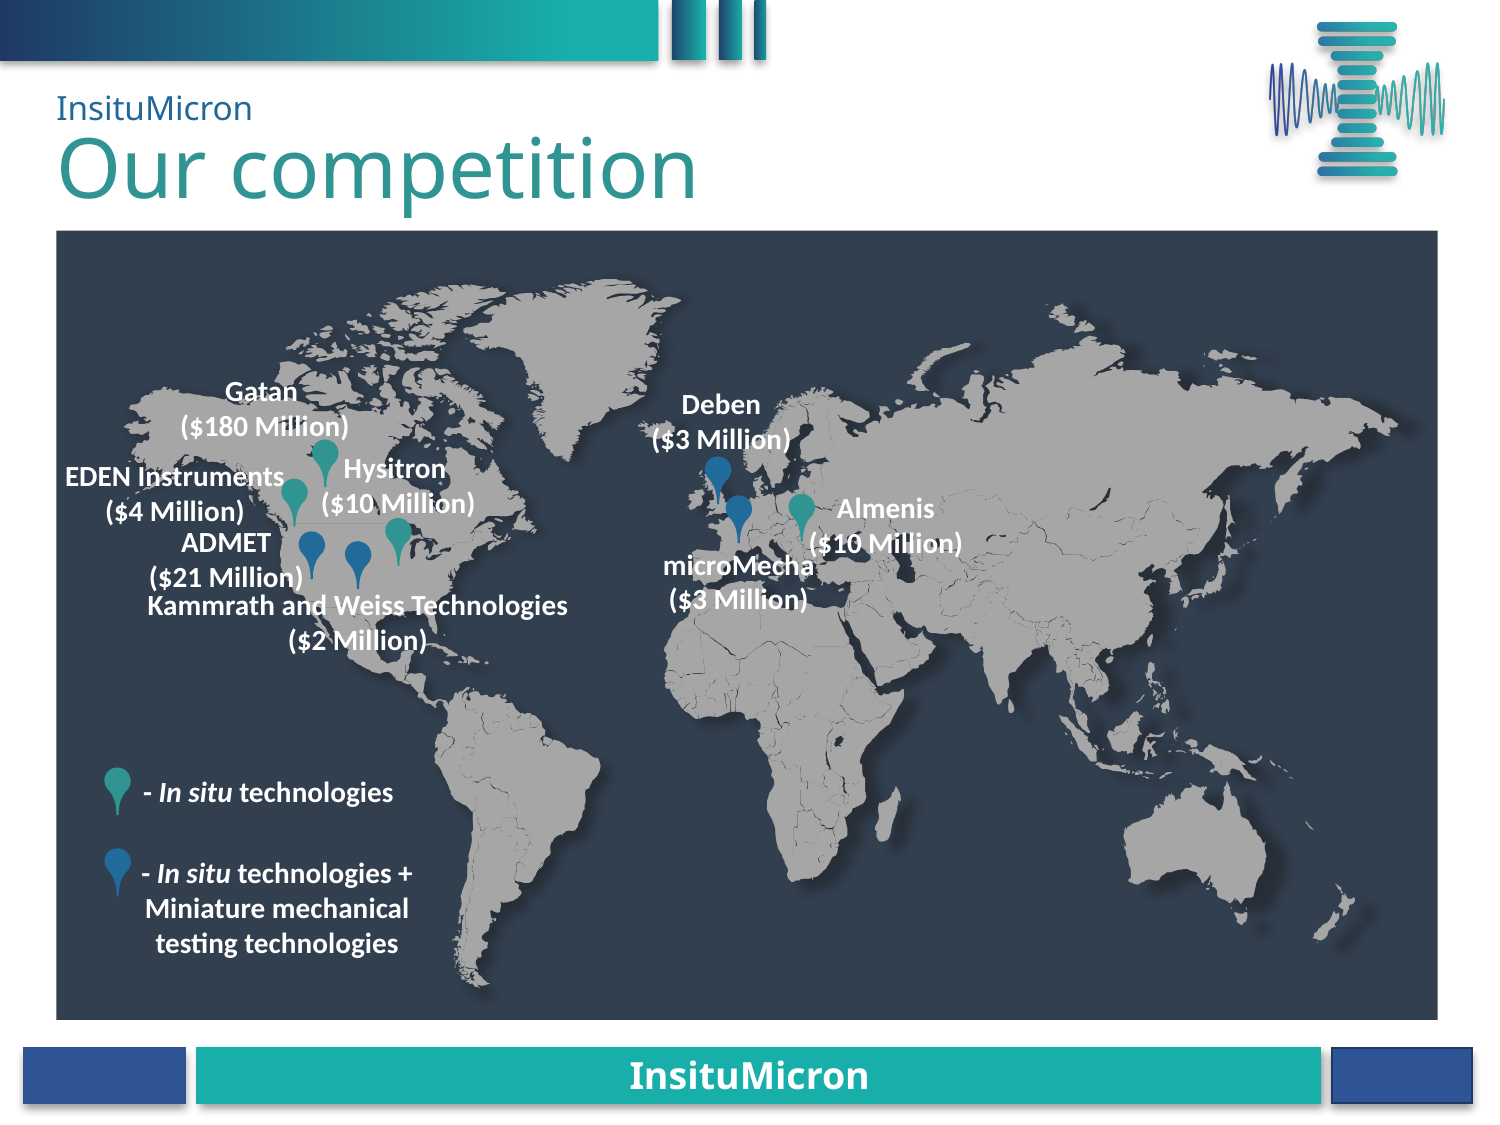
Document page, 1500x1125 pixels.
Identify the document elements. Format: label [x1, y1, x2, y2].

picture [1269, 22, 1445, 176]
text_box [0, 230, 1438, 1021]
text_box [56, 82, 1278, 218]
